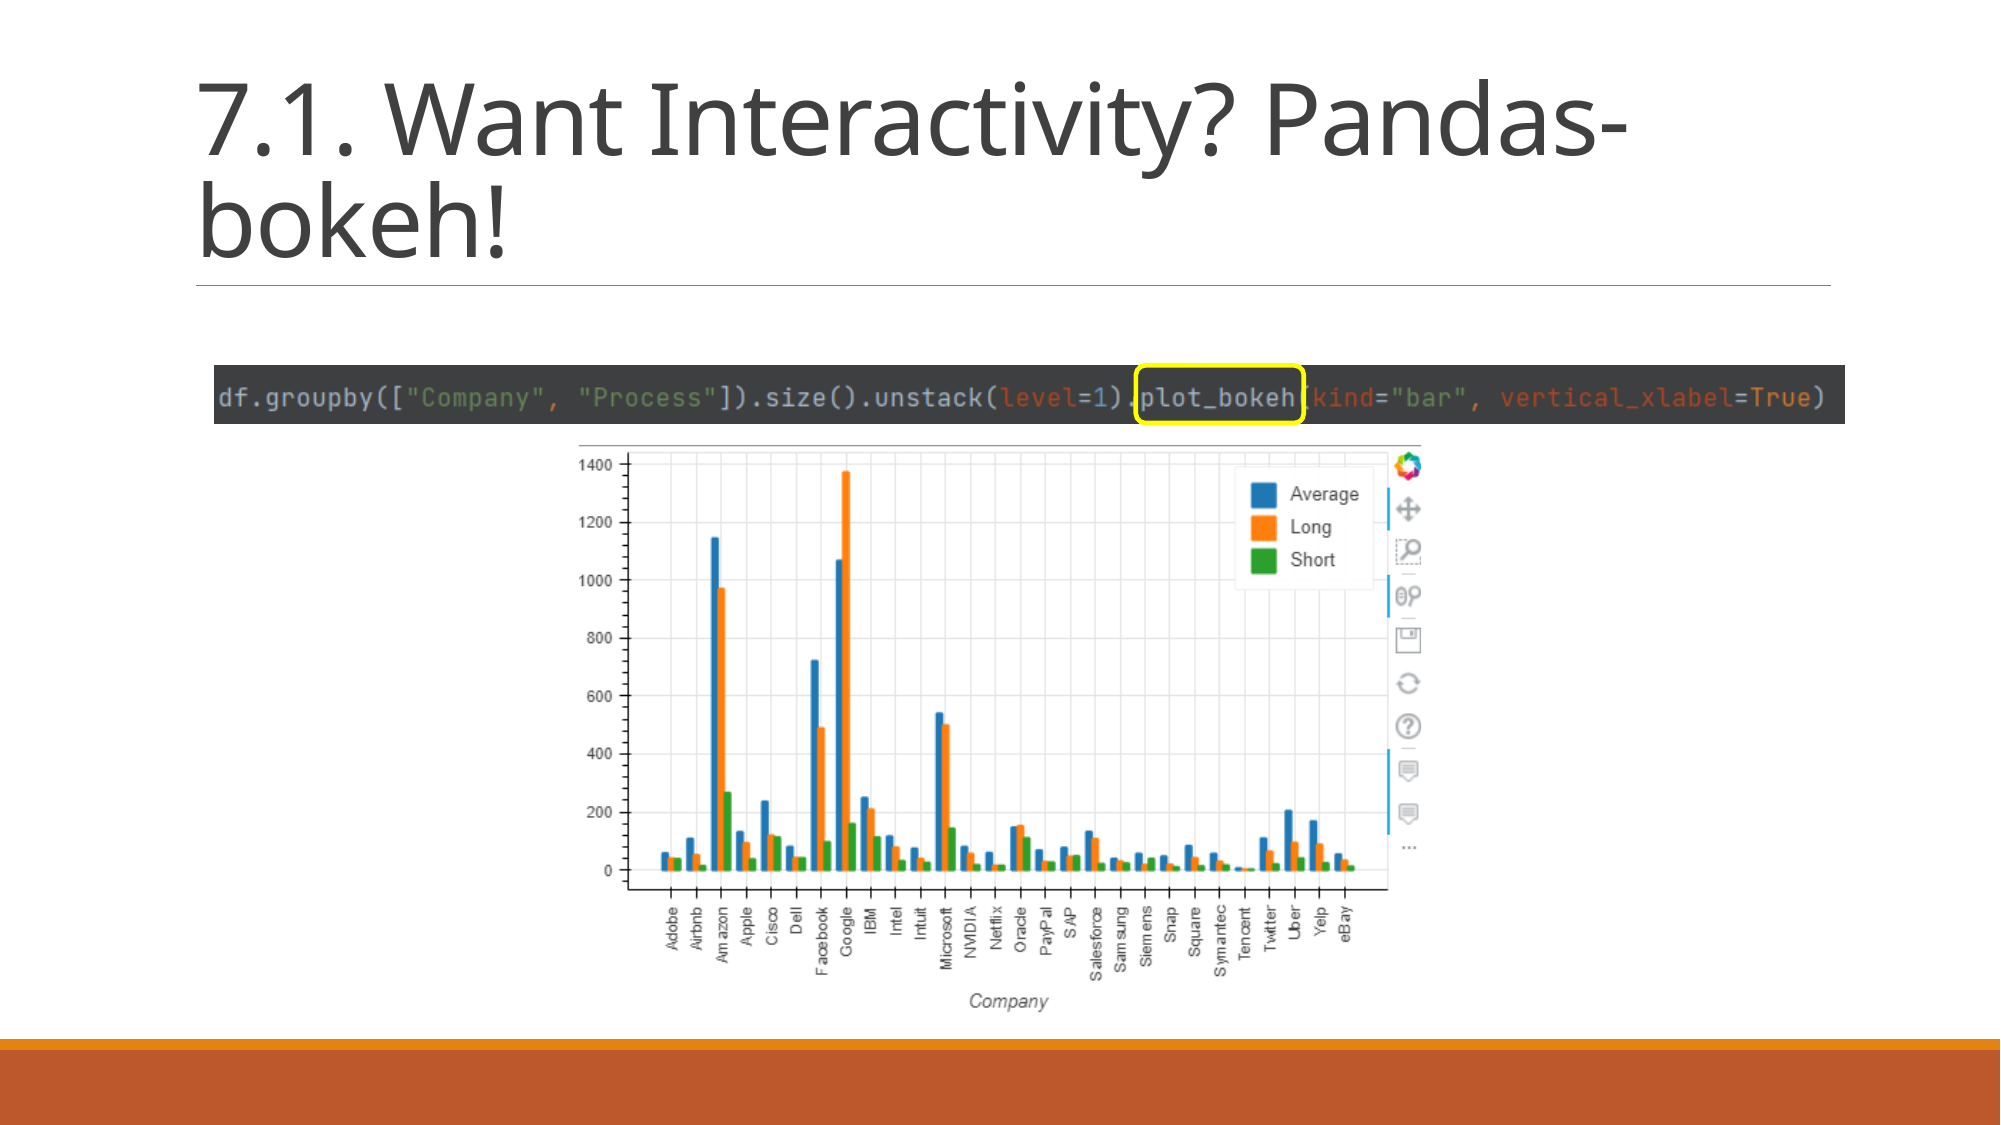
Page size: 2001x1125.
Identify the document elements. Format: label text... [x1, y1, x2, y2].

picture [578, 444, 1422, 1015]
picture [213, 364, 1846, 424]
title 7.1. Want Interactivity? Pandas-bokeh! [180, 47, 1830, 285]
